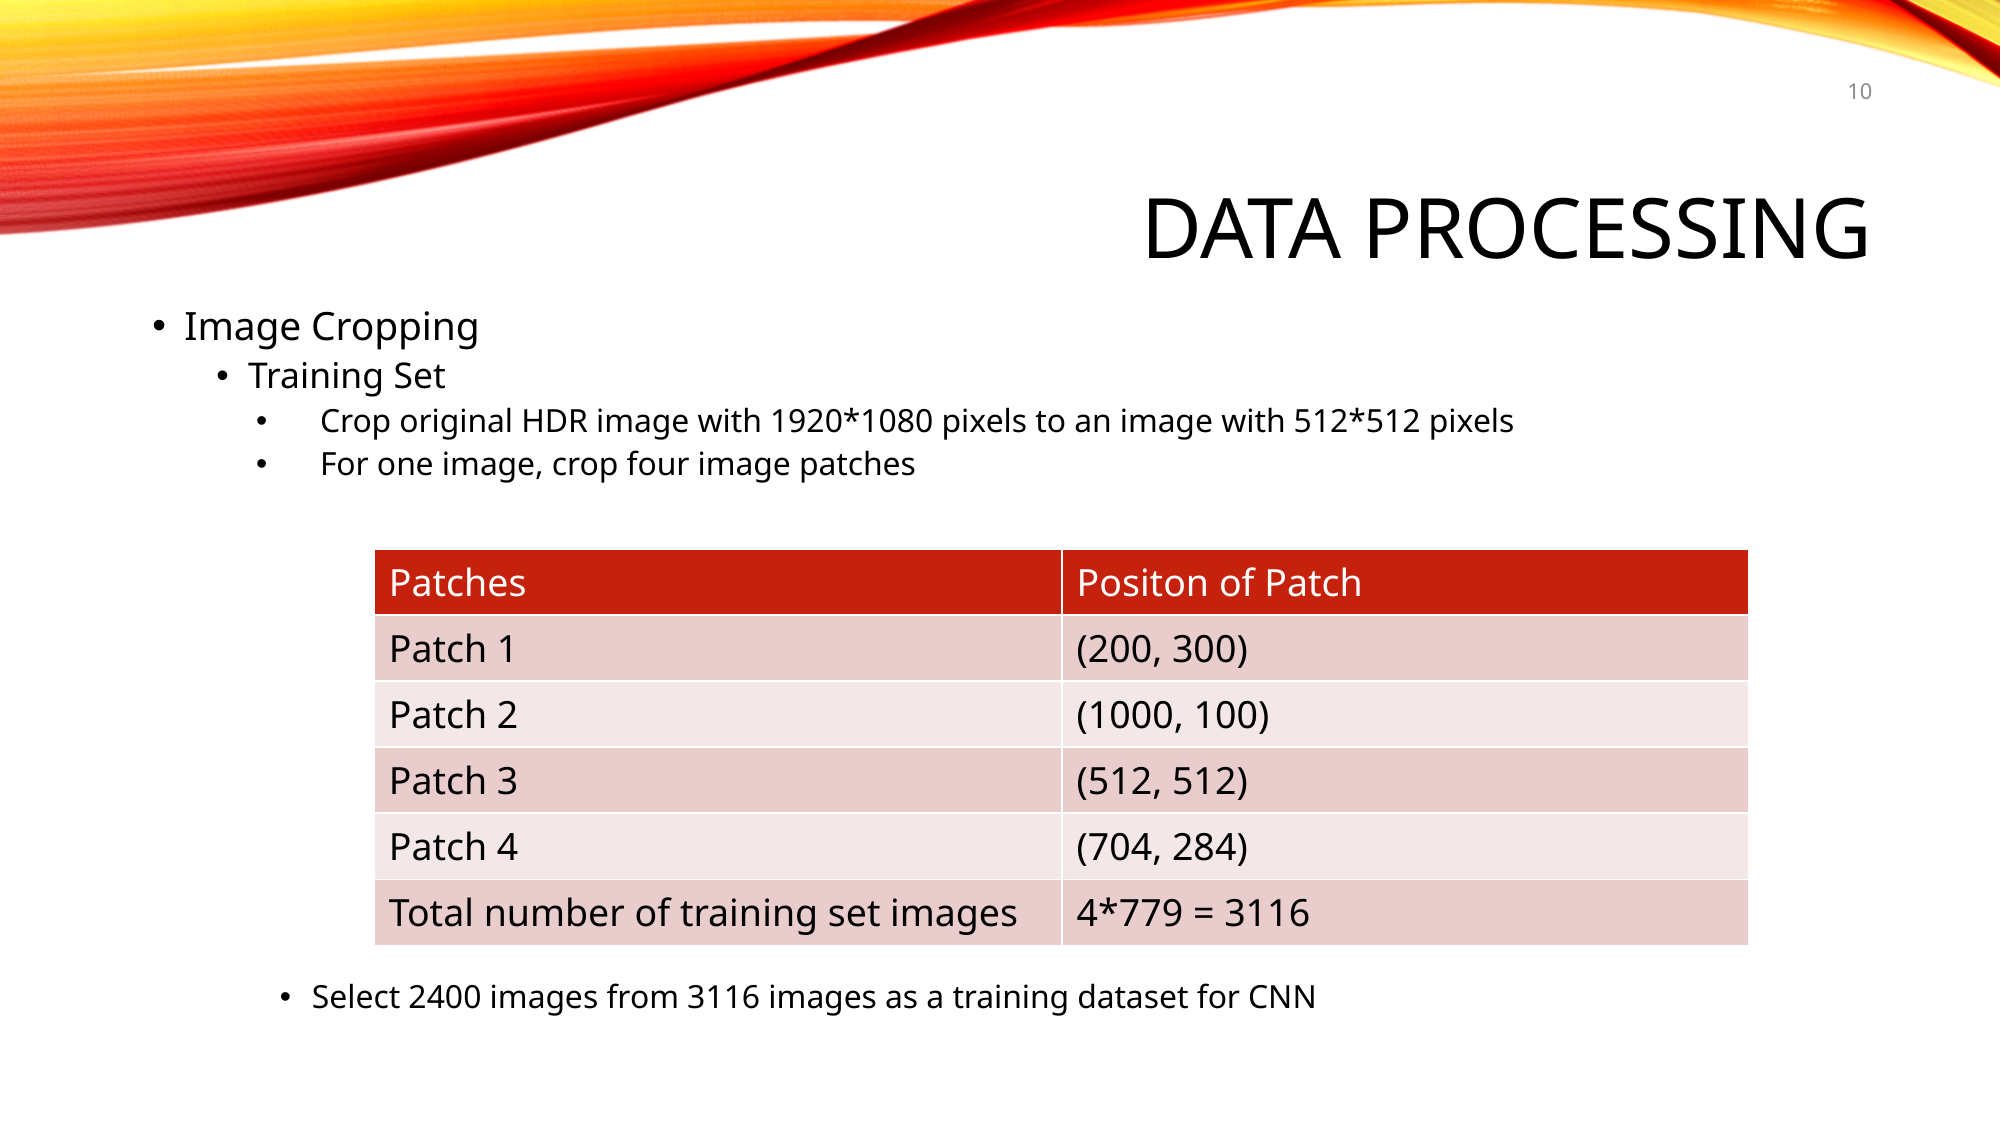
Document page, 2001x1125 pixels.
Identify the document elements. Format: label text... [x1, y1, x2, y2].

table_cell (512, 512) [1063, 748, 1748, 812]
table_cell Patch 2 [375, 682, 1061, 746]
slide_number 10 [1437, 62, 1888, 123]
table_cell (1000, 100) [1063, 682, 1748, 746]
table_cell 4*779 = 3116 [1063, 880, 1748, 945]
table_cell (704, 284) [1063, 814, 1748, 879]
table_header Positon of Patch [1063, 550, 1748, 614]
title Data Processing [474, 125, 1888, 299]
table_cell Total number of training set images [375, 880, 1061, 945]
table_header Patches [375, 550, 1061, 614]
table_cell Patch 3 [375, 748, 1061, 812]
table_cell Patch 1 [375, 616, 1061, 680]
picture [0, 0, 2000, 237]
table_cell (200, 300) [1063, 616, 1748, 680]
list Image Cropping Training Set Crop original HDR image with 1920*1080 pixels to an image with 512*512 pixels For one image, crop four image patches Select 2400 images from 3116 images as a training dataset for CNN [137, 299, 1944, 1079]
table_cell Patch 4 [375, 814, 1061, 879]
